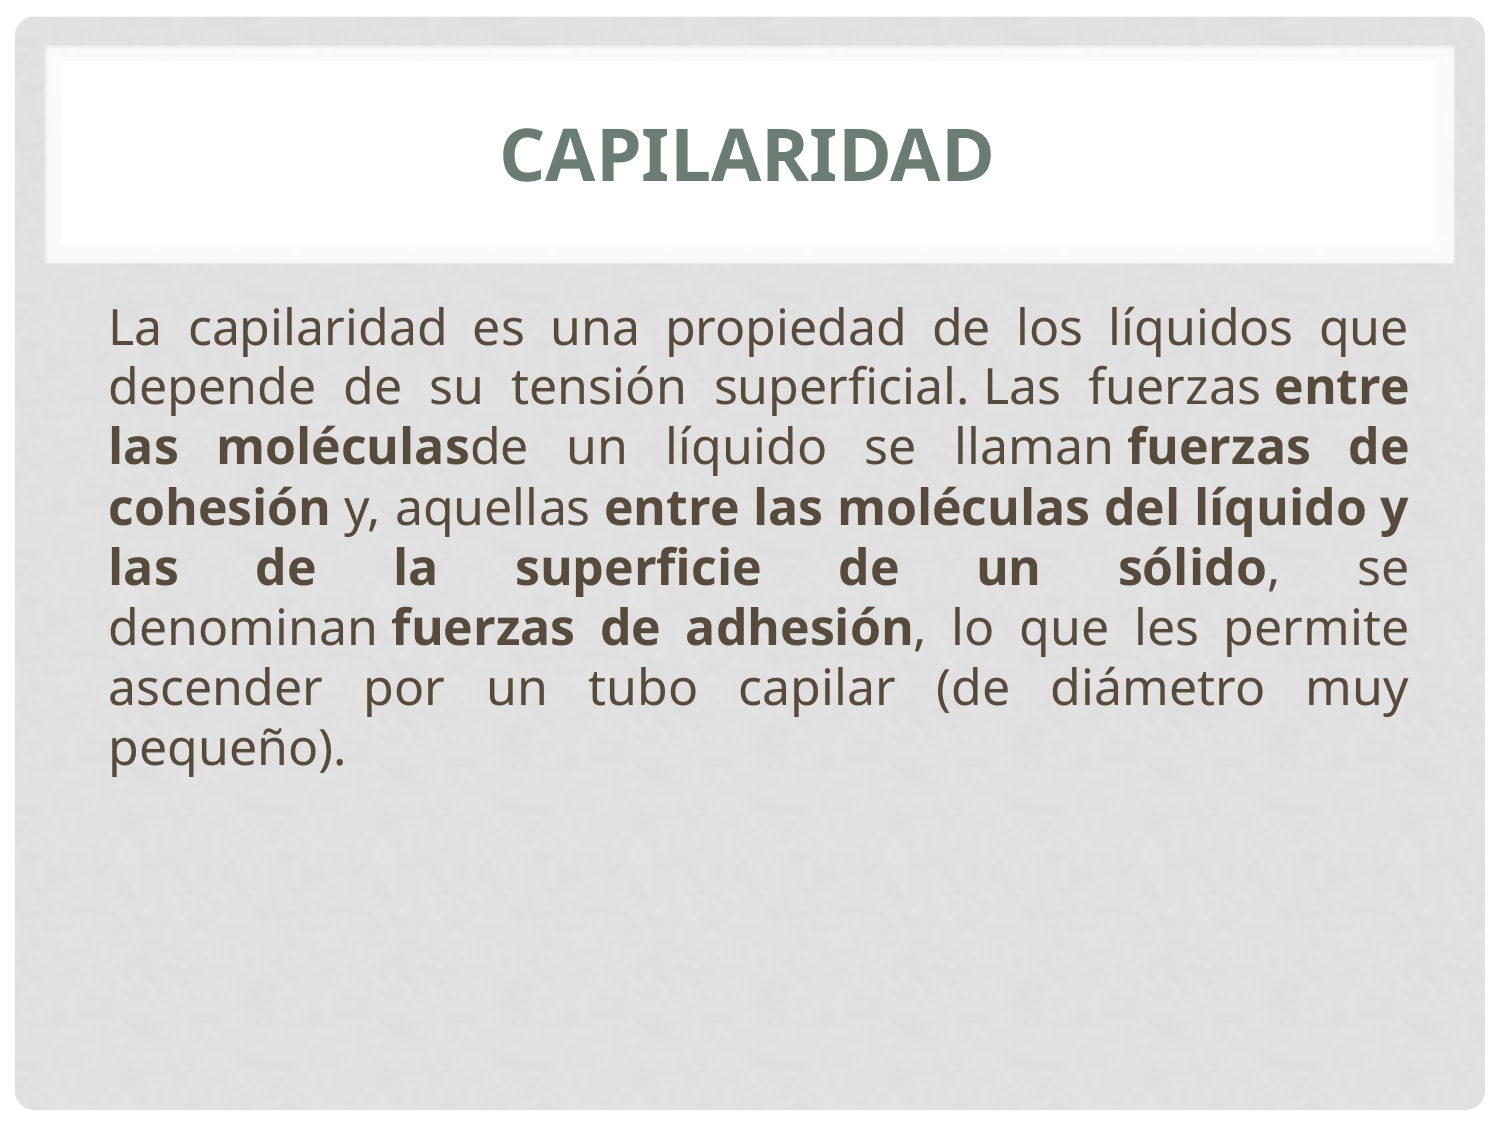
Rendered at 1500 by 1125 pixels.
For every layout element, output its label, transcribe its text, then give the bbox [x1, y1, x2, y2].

title Capilaridad [69, 66, 1425, 238]
list La capilaridad es una propiedad de los líquidos que depende de su tensión superficial. Las fuerzas entre las moléculasde un líquido se llaman fuerzas de cohesión y, aquellas entre las moléculas del líquido y las de la superficie de un sólido, se denominan fuerzas de adhesión, lo que les permite ascender por un tubo capilar (de diámetro muy pequeño). [75, 287, 1425, 1005]
